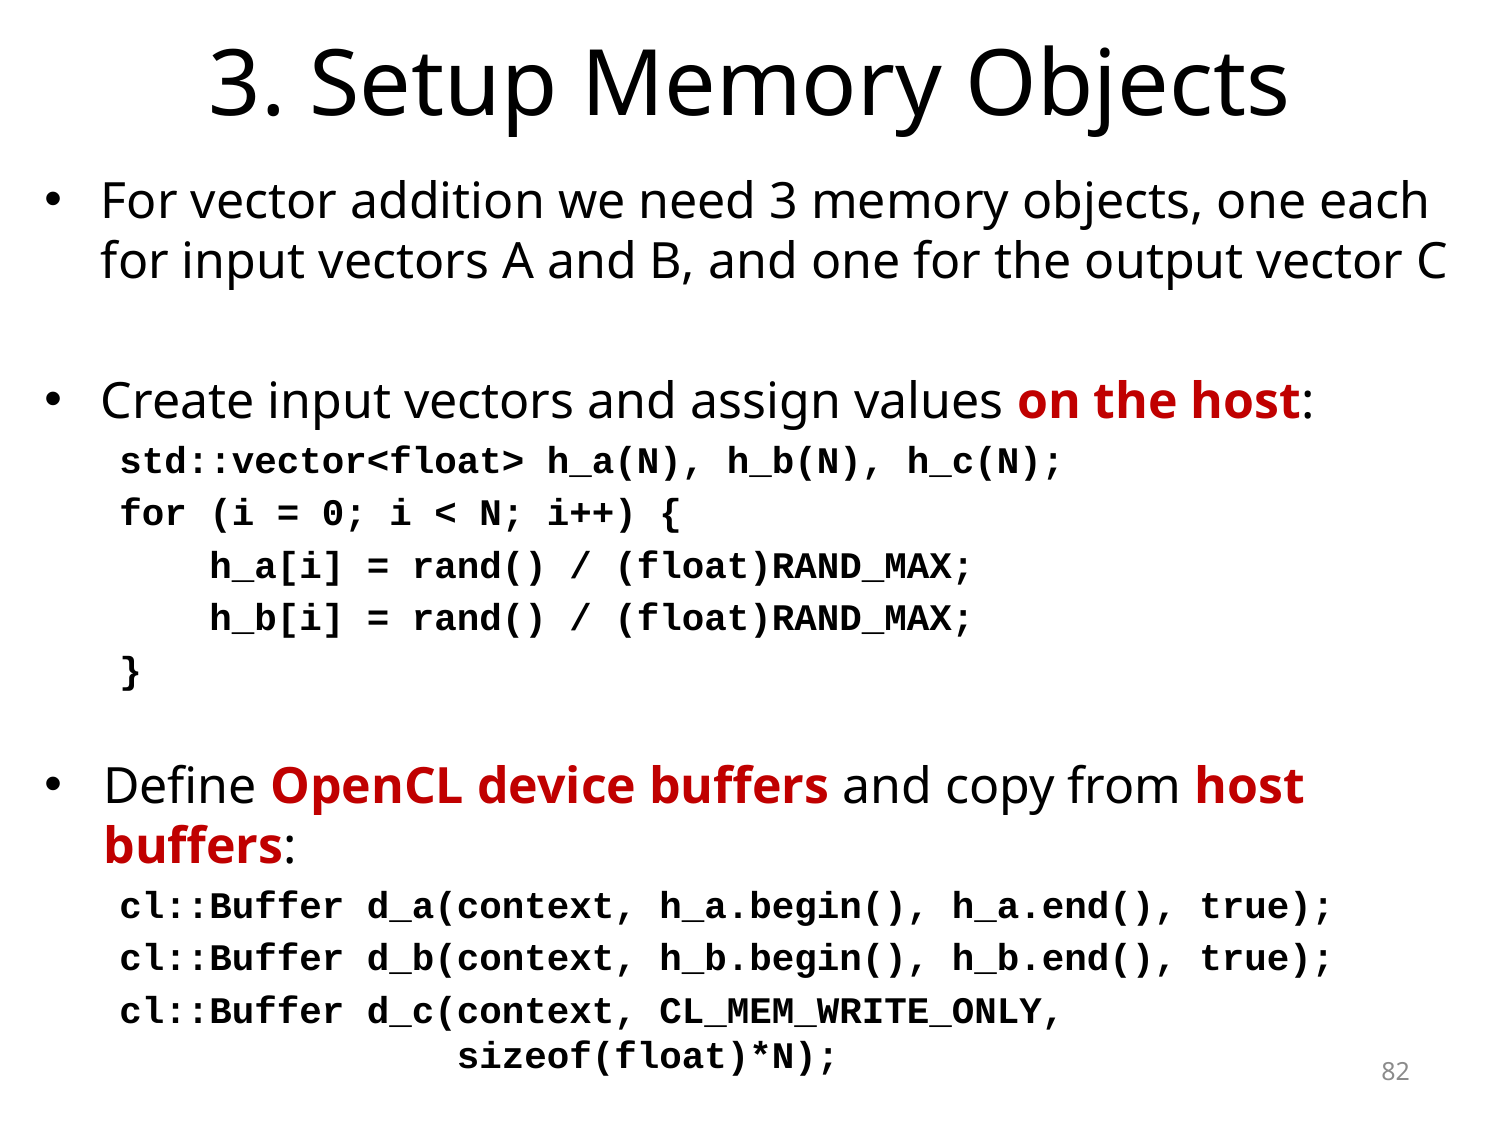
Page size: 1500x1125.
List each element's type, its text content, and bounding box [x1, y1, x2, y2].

title 3. Setup Memory Objects [75, 0, 1425, 160]
list For vector addition we need 3 memory objects, one each for input vectors A and B, and one for the output vector C Create input vectors and assign values on the host: std::vector<float> h_a(N), h_b(N), h_c(N); for (i = 0; i < N; i++) { h_a[i] = rand() / (float)RAND_MAX; h_b[i] = rand() / (float)RAND_MAX; } Define OpenCL device buffers and copy from host buffers: cl::Buffer d_a(context, h_a.begin(), h_a.end(), true); cl::Buffer d_b(context, h_b.begin(), h_b.end(), true); cl::Buffer d_c(context, CL_MEM_WRITE_ONLY, sizeof(float)*N); [29, 160, 1464, 1047]
slide_number 82 [1074, 1042, 1425, 1103]
